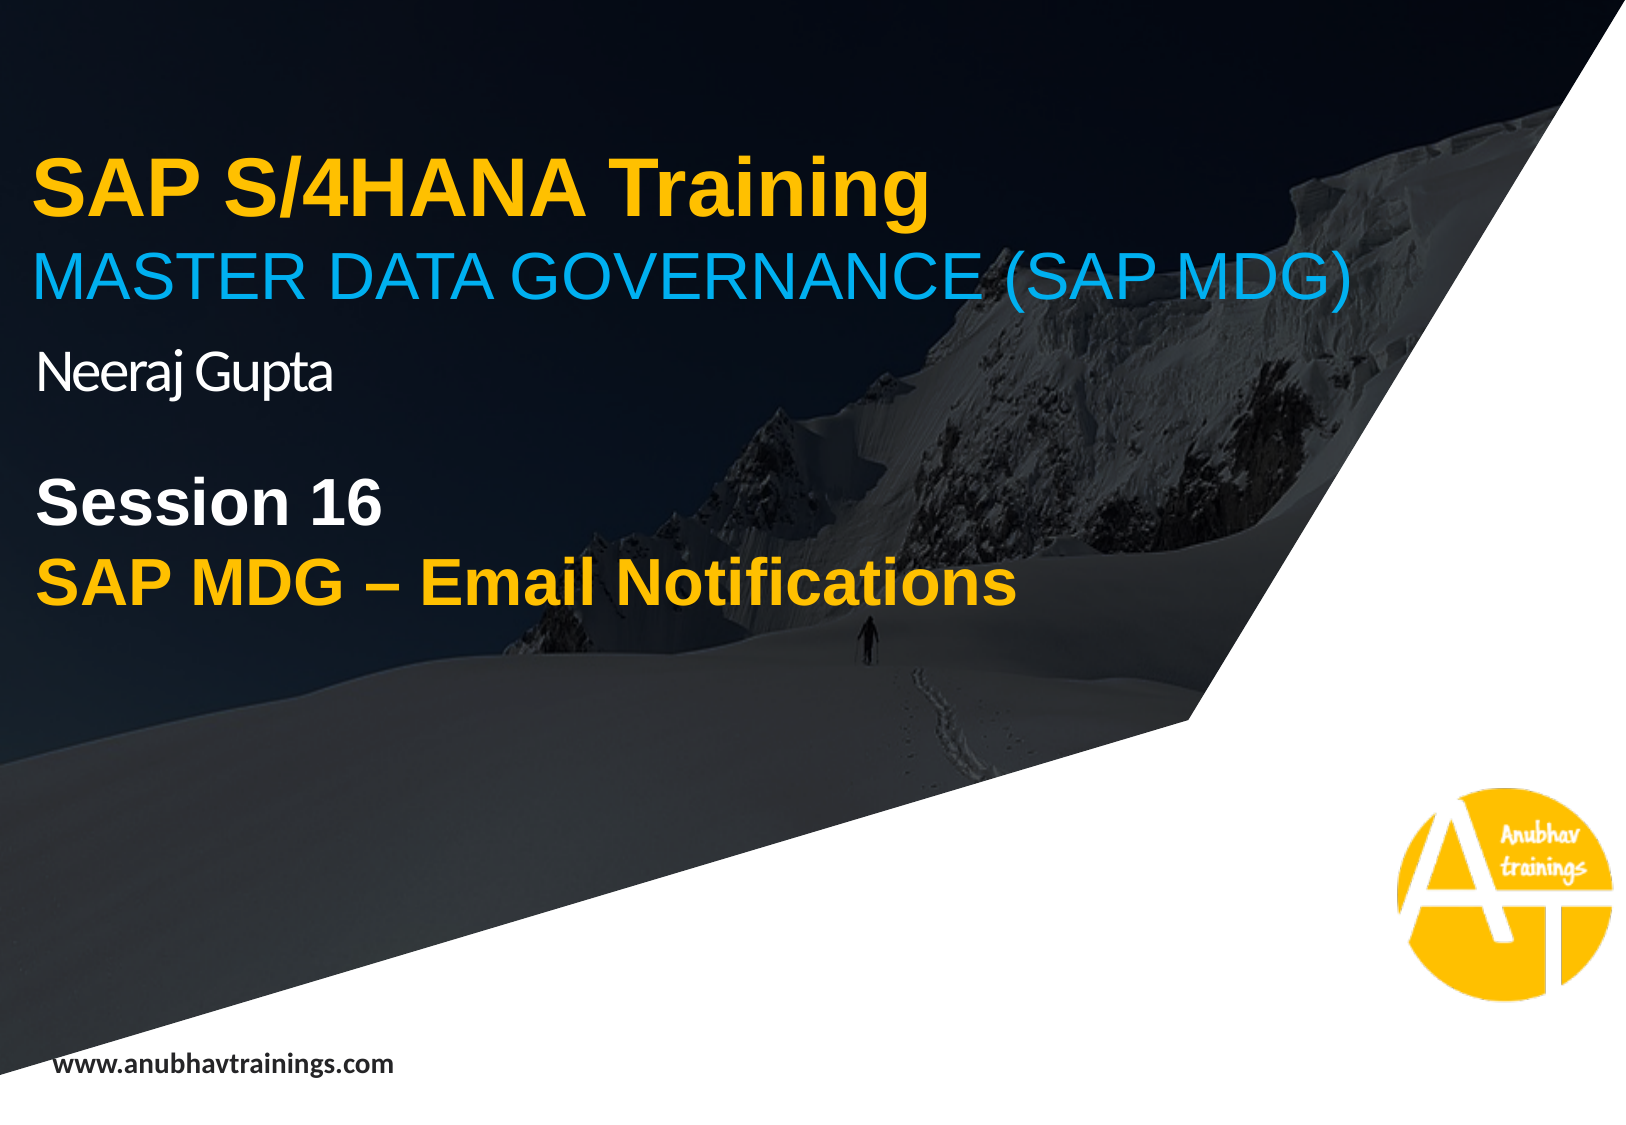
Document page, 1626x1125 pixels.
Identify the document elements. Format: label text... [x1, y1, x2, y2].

text_box [0, 0, 1625, 1077]
text_box Session 16 SAP MDG – Email Notifications [20, 451, 1225, 707]
picture [1376, 773, 1625, 1020]
text_box Neeraj Gupta [20, 322, 904, 411]
text_box SAP S/4HANA Training MASTER DATA GOVERNANCE (SAP MDG) [16, 126, 1396, 321]
